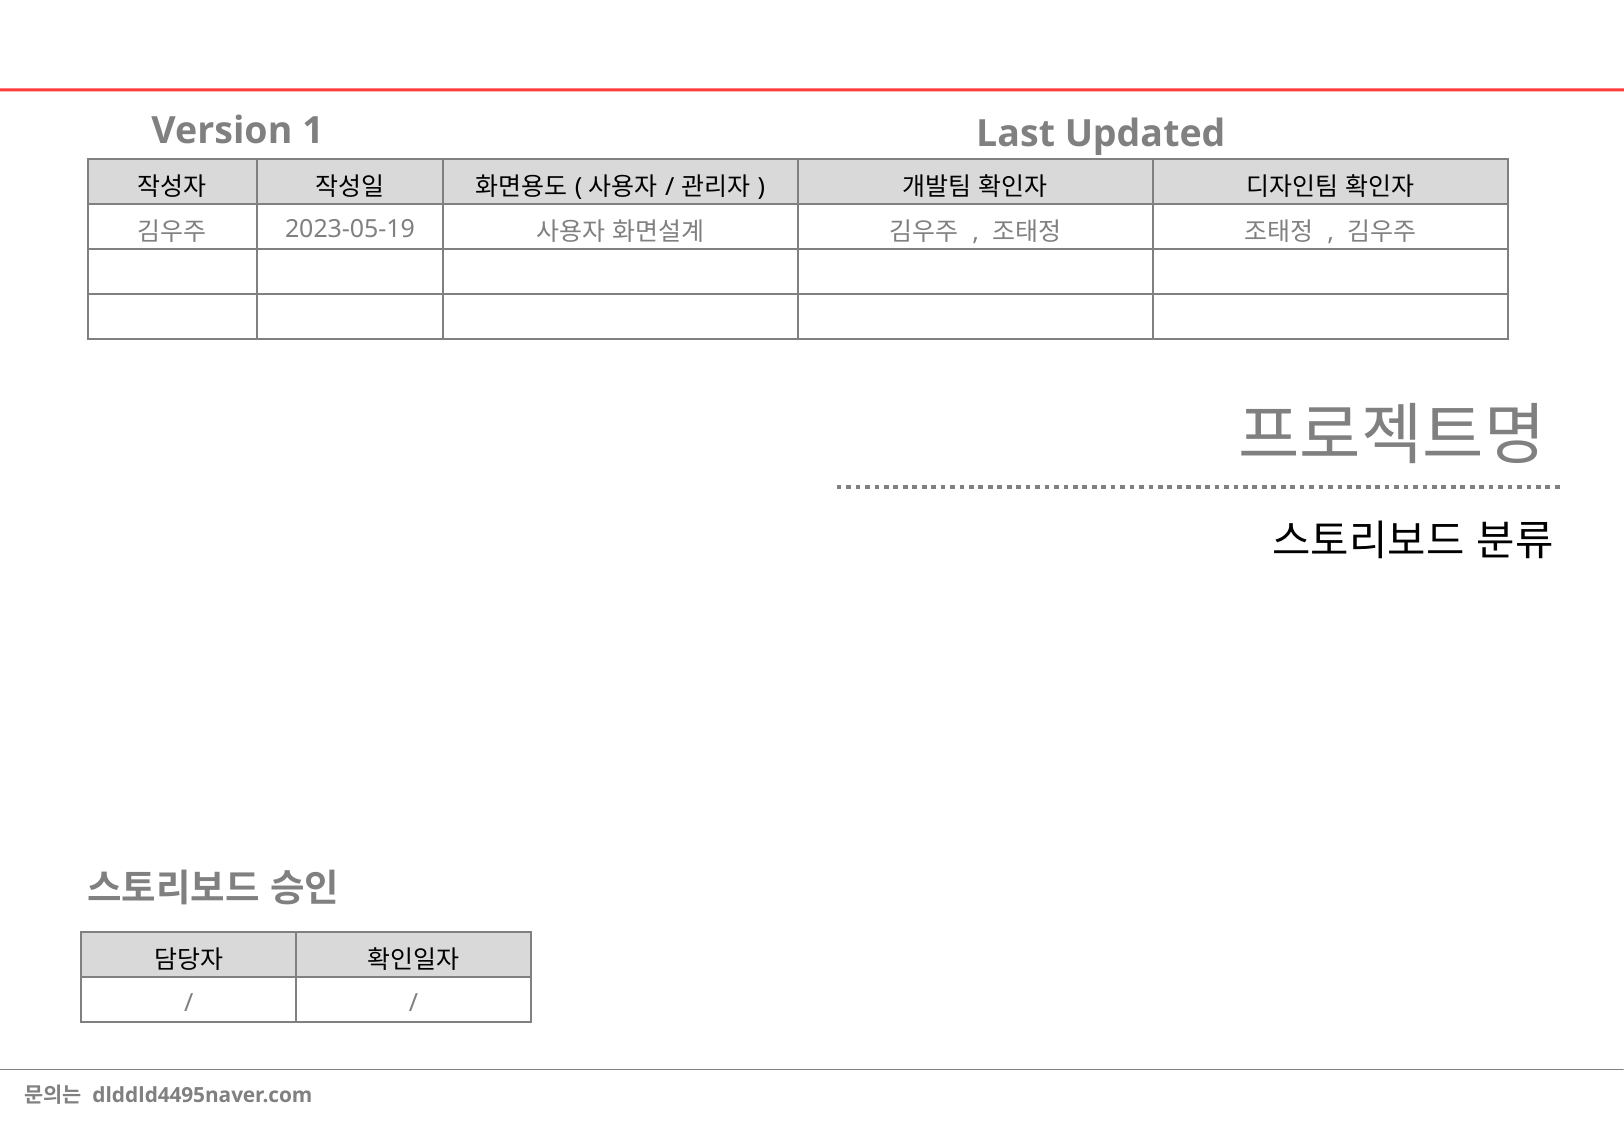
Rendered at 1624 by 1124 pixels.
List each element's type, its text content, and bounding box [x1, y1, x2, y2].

table_cell [799, 250, 1152, 293]
table_cell 조태정 , 김우주 [1154, 205, 1507, 248]
table_cell / [297, 978, 530, 1021]
table_header 화면용도(사용자/관리자) [444, 160, 797, 203]
table_cell 김우주 [89, 205, 256, 248]
table_cell [799, 295, 1152, 338]
title 프로젝트명 [117, 384, 1561, 456]
text_box Version 1 [87, 99, 404, 158]
table_cell / [82, 978, 295, 1021]
table_header 작성일 [258, 160, 442, 203]
text_box Last Updated [953, 101, 1241, 162]
table_cell [89, 250, 256, 293]
table_header 담당자 [82, 933, 295, 976]
table_cell 김우주 , 조태정 [799, 205, 1152, 248]
table_cell 2023-05-19 [258, 205, 442, 248]
table_cell [89, 295, 256, 338]
table_cell [444, 295, 797, 338]
table_cell [258, 295, 442, 338]
table_header 작성자 [89, 160, 256, 203]
text_box 스토리보드 분류 [630, 491, 1569, 621]
table_cell [444, 250, 797, 293]
text_box 스토리보드 승인 [72, 856, 390, 917]
table_cell 사용자 화면설계 [444, 205, 797, 248]
table_cell [1154, 250, 1507, 293]
table_cell [1154, 295, 1507, 338]
table_header 확인일자 [297, 933, 530, 976]
table_header 개발팀 확인자 [799, 160, 1152, 203]
table_cell [258, 250, 442, 293]
table_header 디자인팀 확인자 [1154, 160, 1507, 203]
